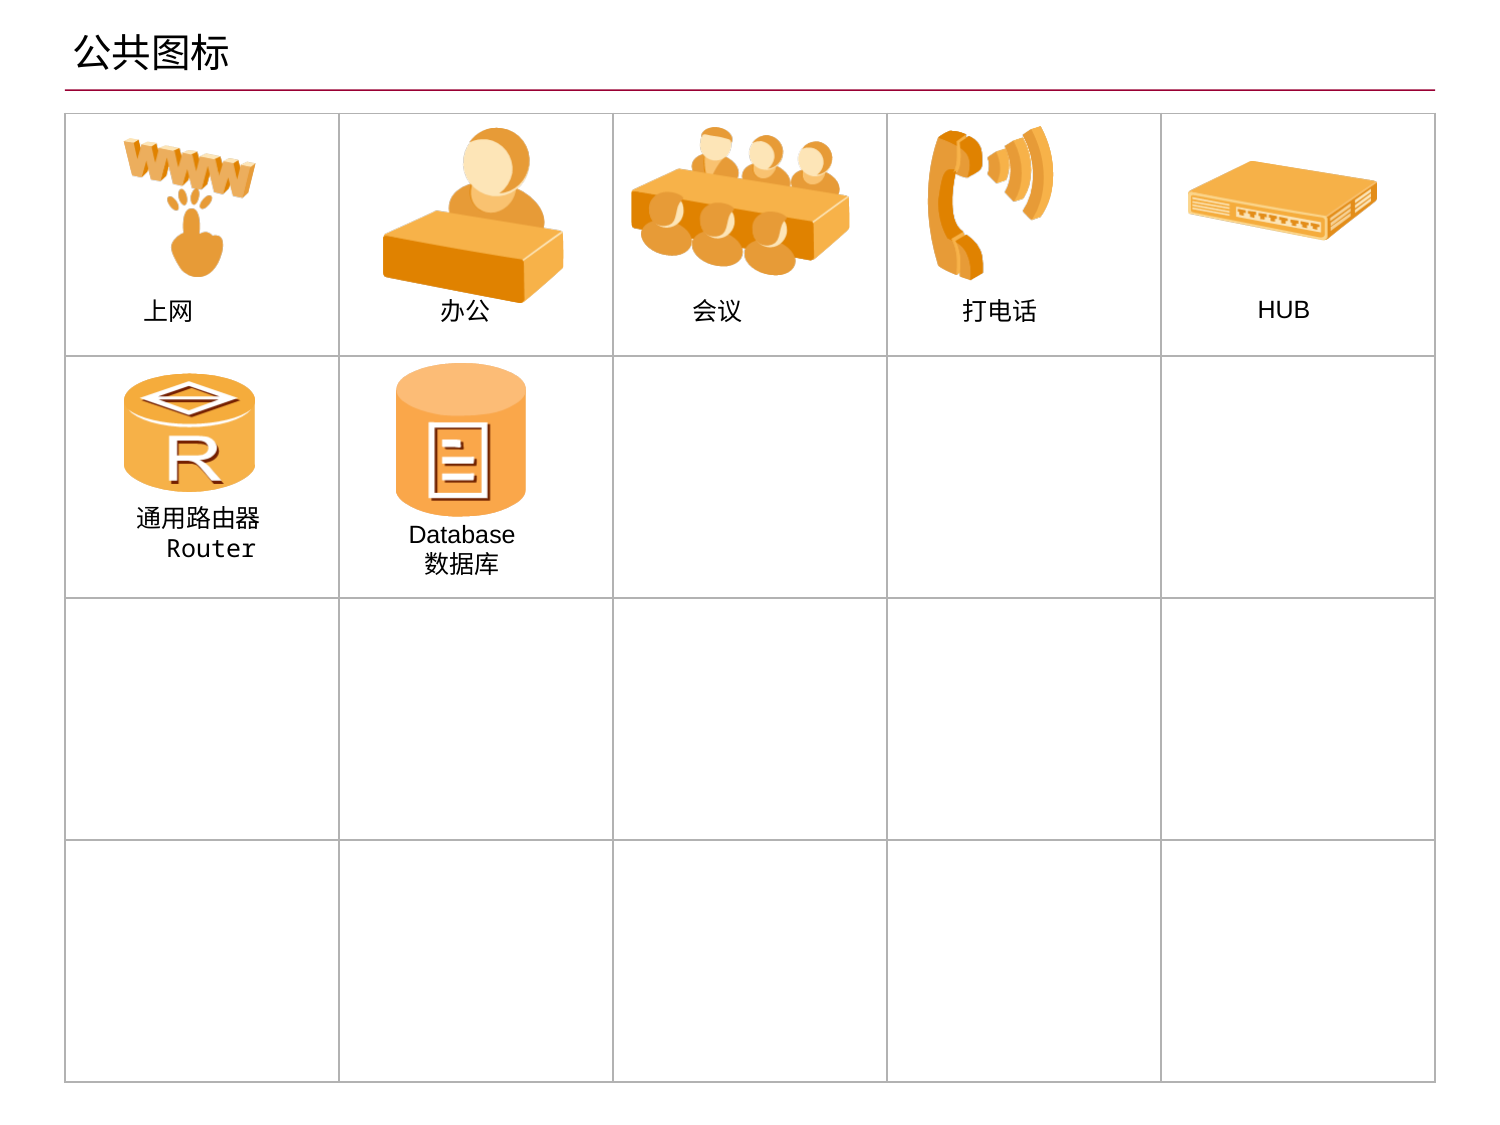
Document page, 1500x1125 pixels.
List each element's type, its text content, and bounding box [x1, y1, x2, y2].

text_box 办公 [440, 313, 491, 325]
picture [383, 125, 565, 305]
picture [1186, 160, 1378, 243]
text_box Database 数据库 [383, 518, 541, 579]
text_box HUB [1257, 293, 1311, 324]
text_box 上网 [143, 295, 194, 325]
text_box 公共图标 [59, 22, 243, 82]
picture [123, 373, 256, 492]
picture [631, 125, 850, 277]
picture [123, 136, 257, 286]
picture [915, 125, 1054, 281]
text_box 会议 [692, 295, 743, 325]
picture [395, 361, 527, 517]
text_box 通用路由器 Router [135, 502, 261, 563]
text_box 打电话 [962, 295, 1038, 325]
